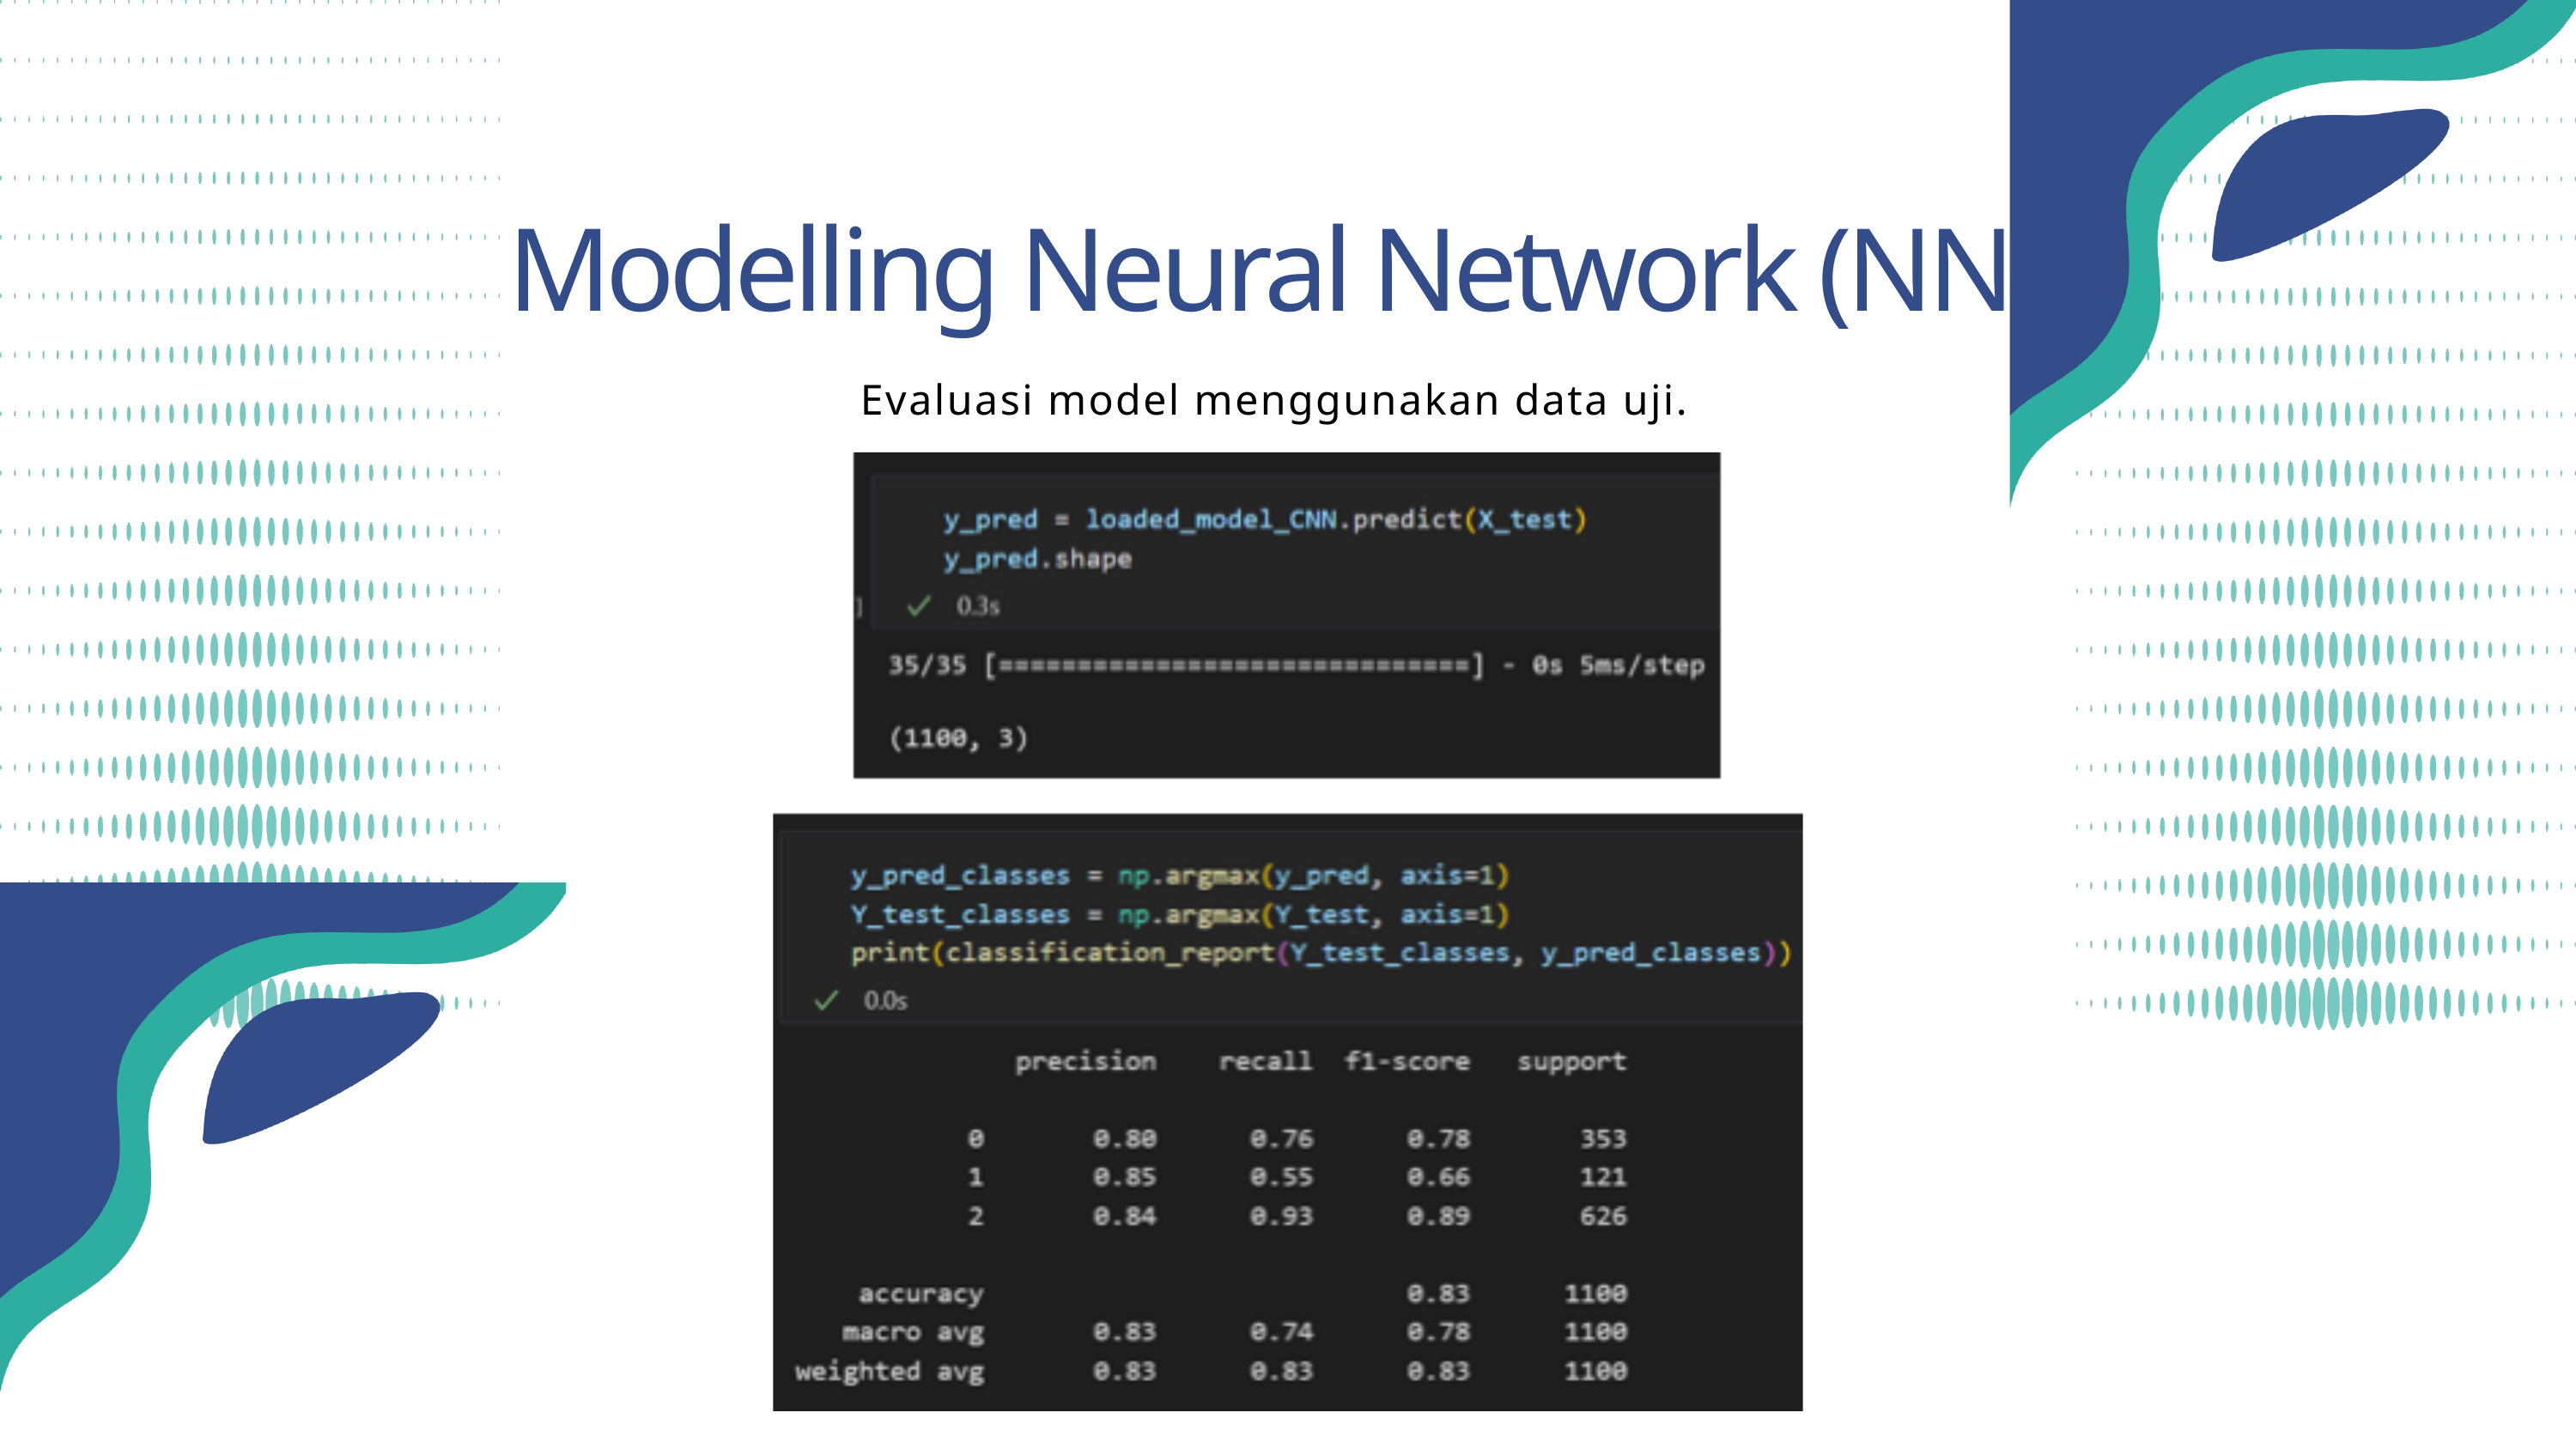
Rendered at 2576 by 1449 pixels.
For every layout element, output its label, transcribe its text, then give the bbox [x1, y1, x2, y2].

text_box [2009, 0, 2576, 567]
text_box [0, 882, 567, 1449]
text_box [773, 452, 1803, 1411]
text_box [0, 0, 500, 882]
text_box Evaluasi model menggunakan data uji. [860, 369, 1716, 424]
text_box [2076, 567, 2576, 1031]
text_box Modelling Neural Network (NN) [368, 225, 2184, 335]
